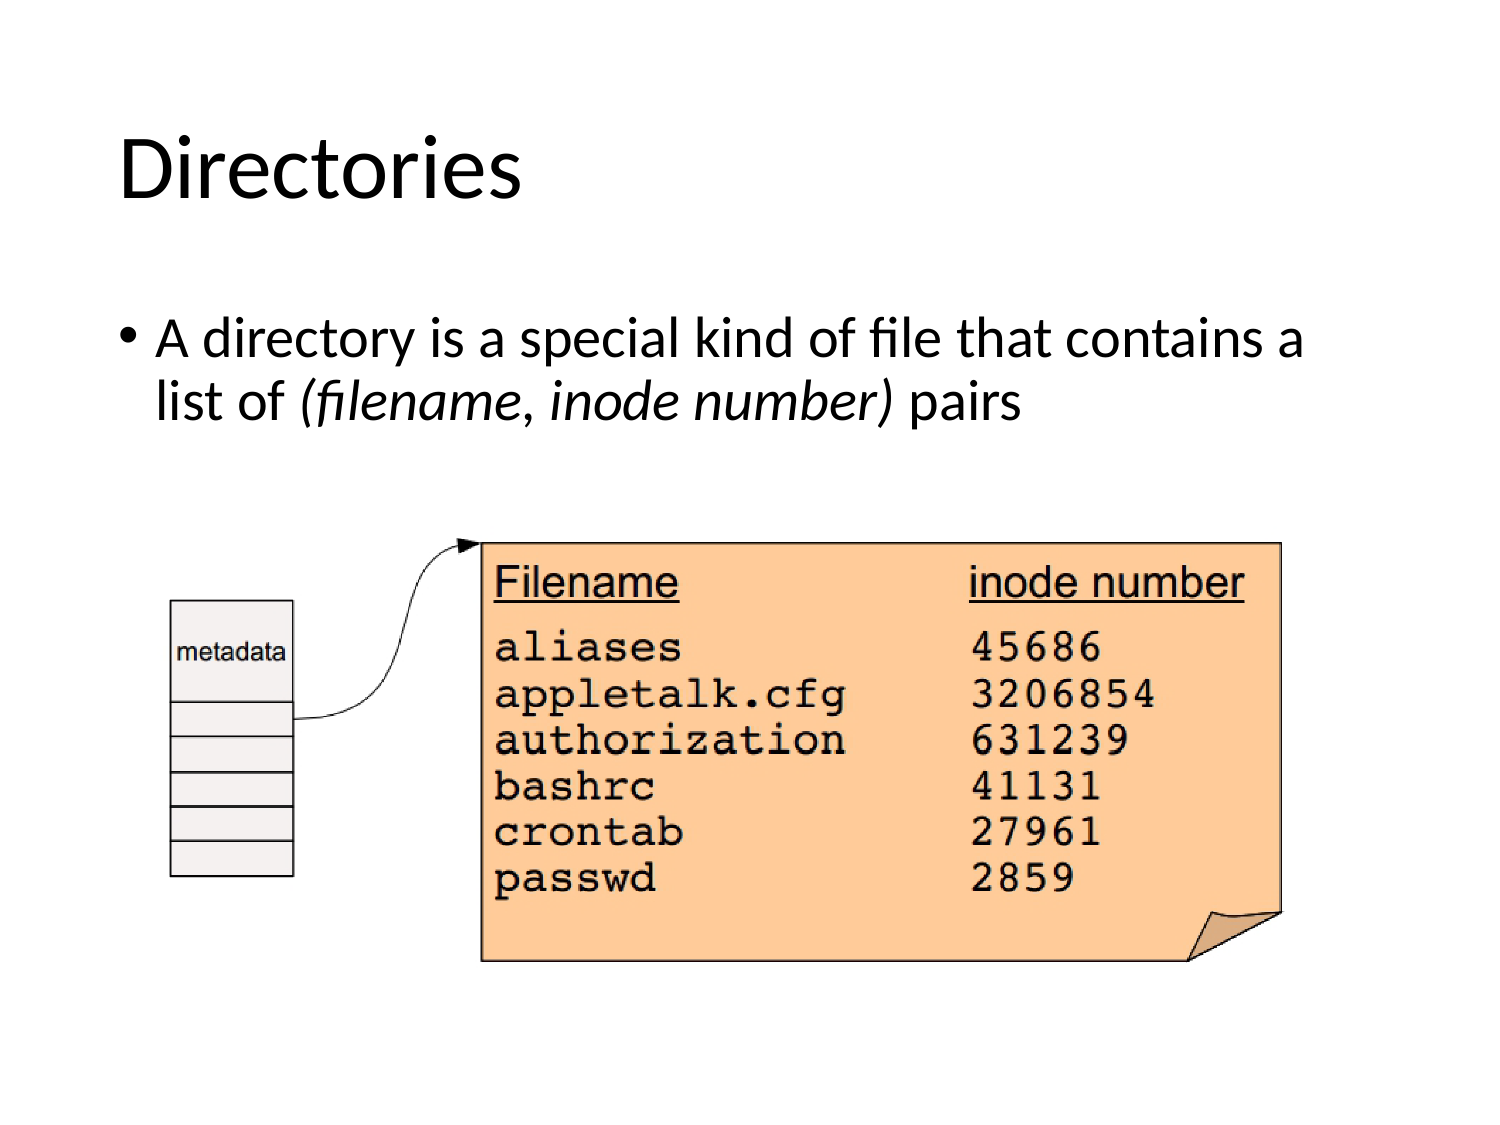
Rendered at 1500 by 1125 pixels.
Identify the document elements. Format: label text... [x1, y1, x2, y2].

title Directories [103, 59, 1397, 278]
list A directory is a special kind of file that contains a list of (filename, inode number) pairs [103, 299, 1397, 1014]
picture [157, 526, 1286, 971]
